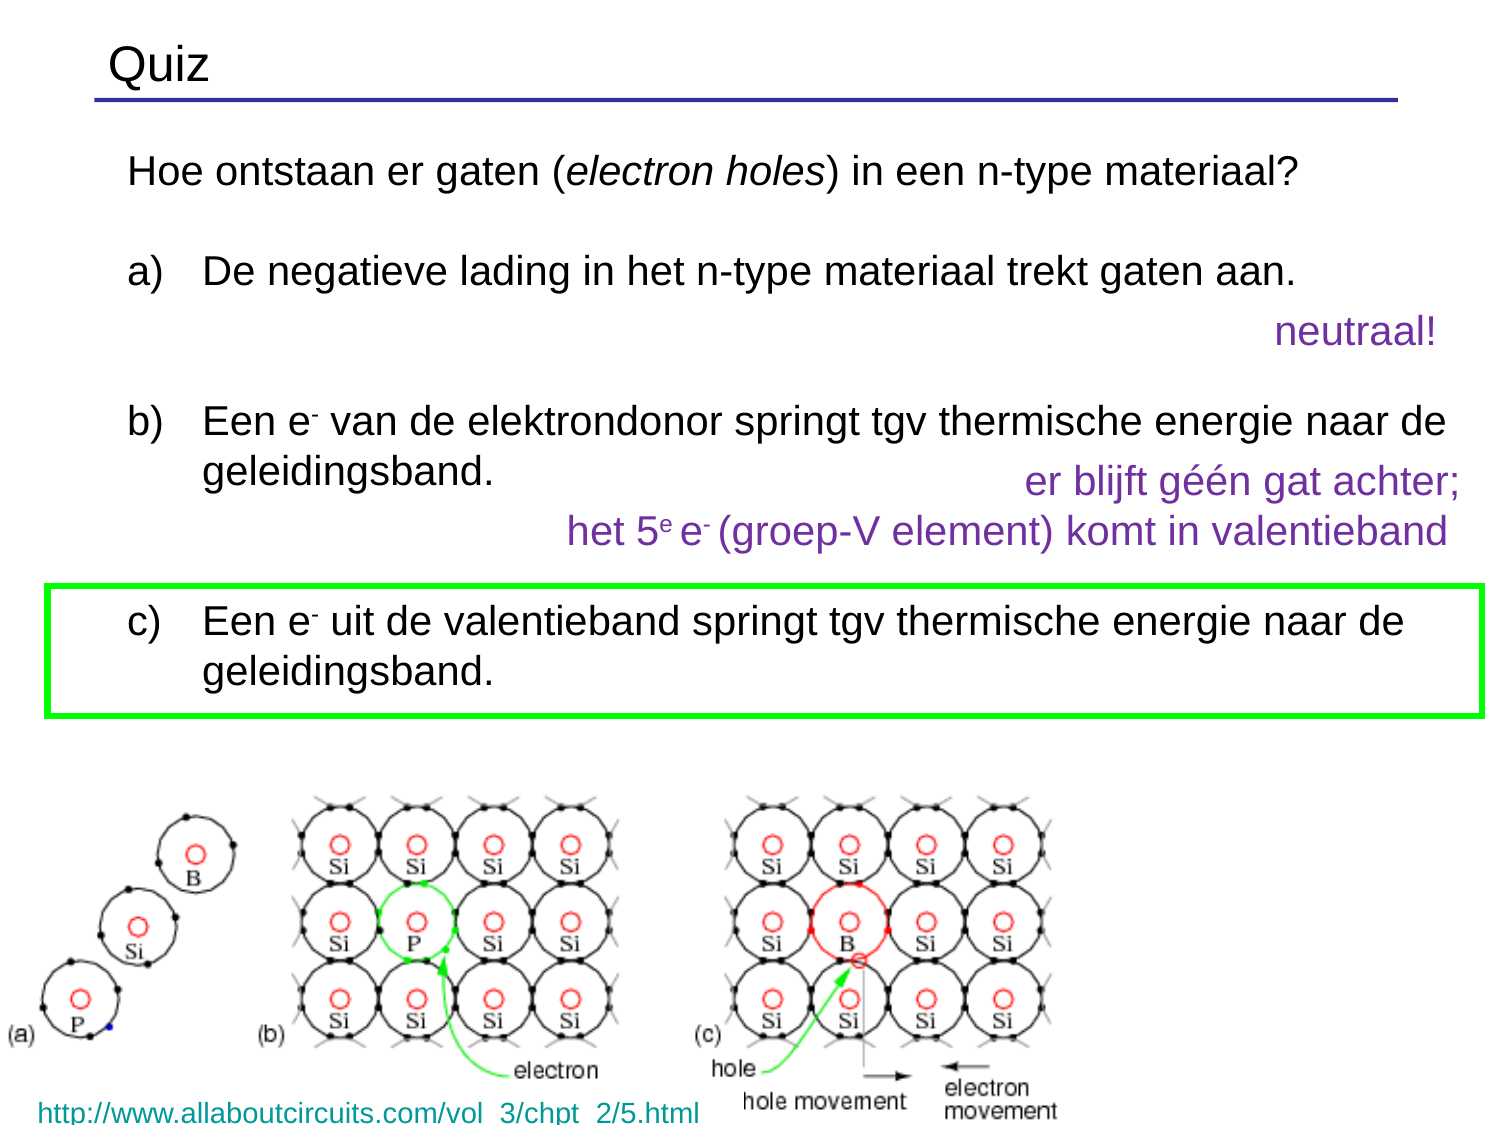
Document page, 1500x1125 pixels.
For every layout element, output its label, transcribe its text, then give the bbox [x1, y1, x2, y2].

text_box neutraal! [1259, 296, 1452, 361]
text_box Quiz [93, 11, 1411, 112]
picture [0, 786, 1070, 1125]
text_box er blijft géén gat achter; het 5e e- (groep-V element) komt in valentieband [551, 446, 1476, 562]
text_box Hoe ontstaan er gaten (electron holes) in een n-type materiaal? De negatieve lading in het n-type materiaal trekt gaten aan. Een e- van de elektrondonor springt tgv thermische energie naar de geleidingsband. Een e- uit de valentieband springt tgv thermische energie naar de geleidingsband. [112, 716, 1471, 1100]
text_box [47, 586, 1483, 716]
text_box Hoe ontstaan er gaten (electron holes) in een n-type materiaal? De negatieve lading in het n-type materiaal trekt gaten aan. Een e- van de elektrondonor springt tgv thermische energie naar de geleidingsband. Een e- uit de valentieband springt tgv thermische energie naar de geleidingsband. [112, 135, 1471, 586]
